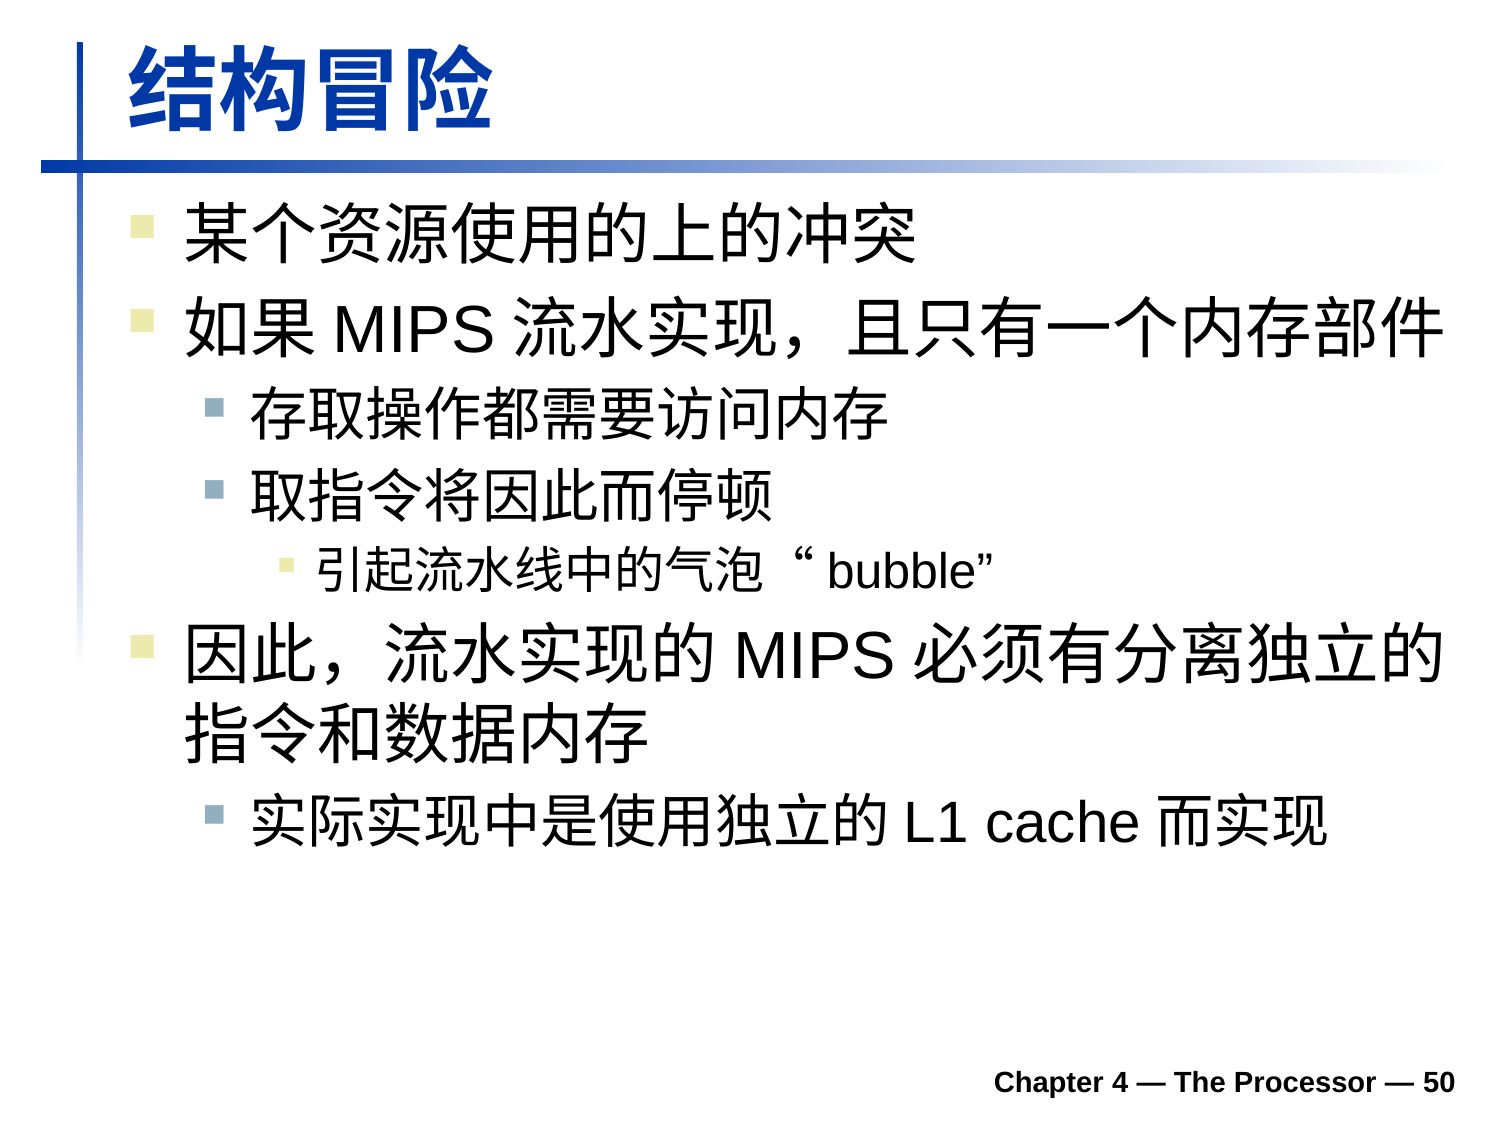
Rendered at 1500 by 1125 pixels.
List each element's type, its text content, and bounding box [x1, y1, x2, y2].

footer Chapter 4 — The Processor — 50 [277, 1046, 1471, 1106]
list 某个资源使用的上的冲突 如果MIPS流水实现，且只有一个内存部件 存取操作都需要访问内存 取指令将因此而停顿 引起流水线中的气泡“bubble” 因此，流水实现的MIPS必须有分离独立的指令和数据内存 实际实现中是使用独立的L1 cache而实现 [112, 184, 1469, 1024]
title 结构冒险 [112, 23, 1468, 149]
